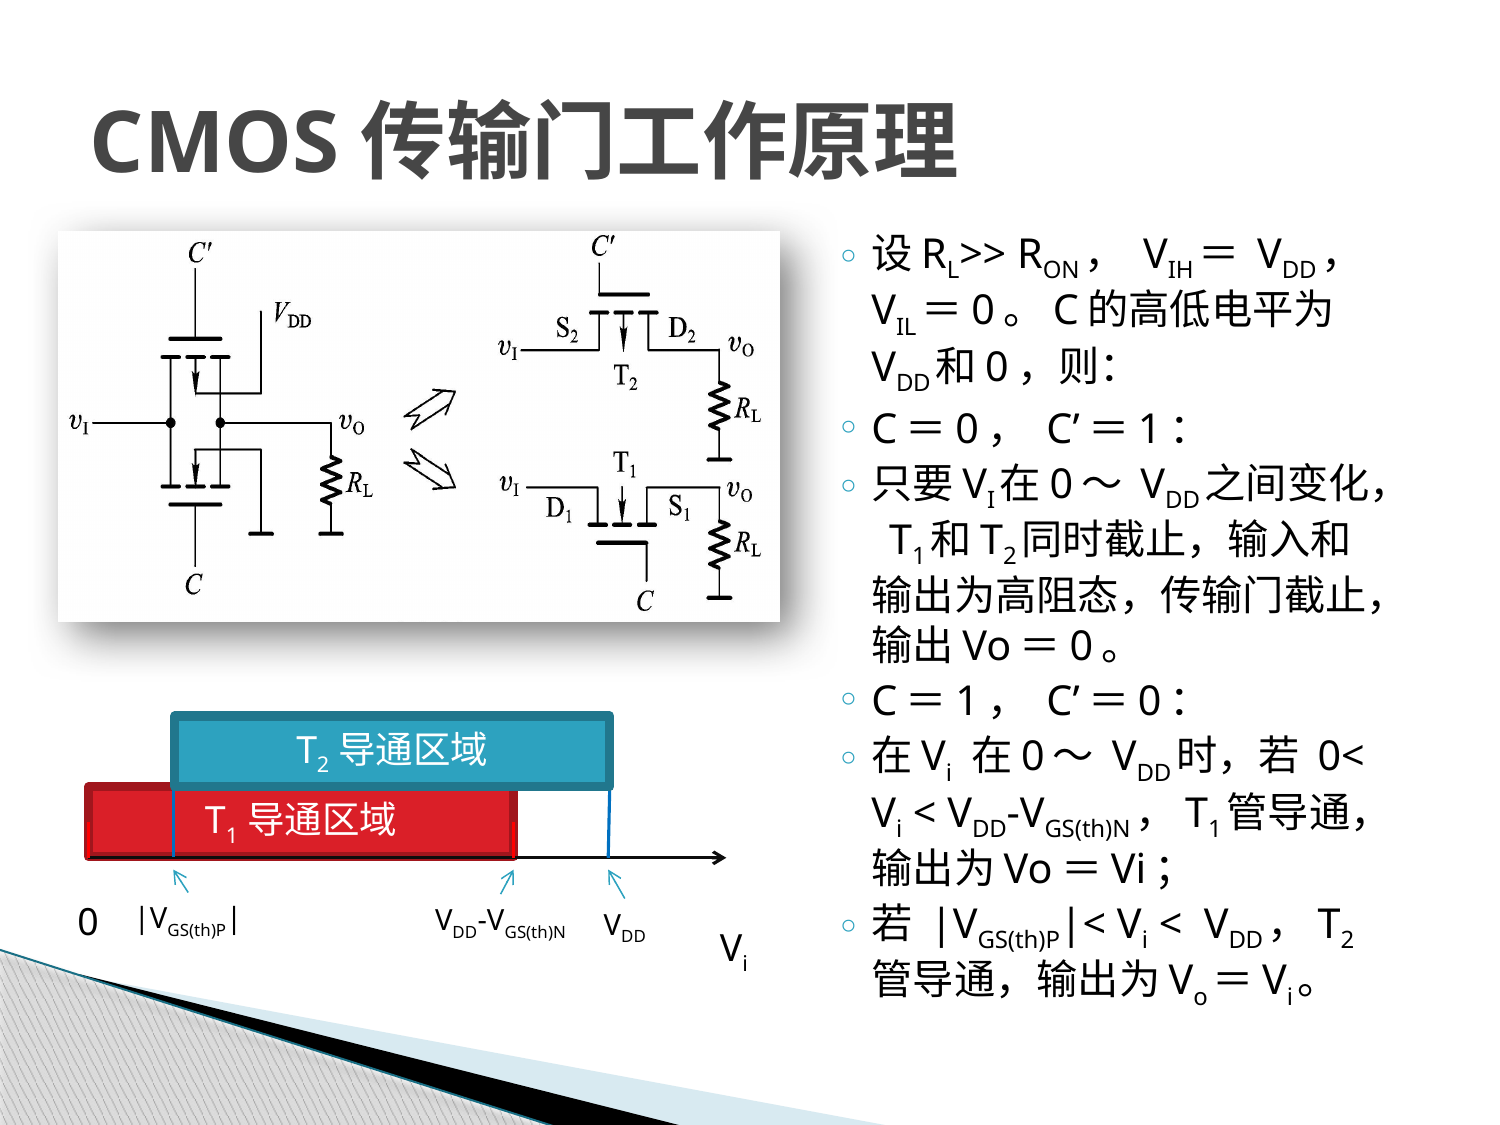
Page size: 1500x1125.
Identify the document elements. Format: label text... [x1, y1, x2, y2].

title CMOS传输门工作原理 [75, 45, 1425, 233]
picture [58, 231, 780, 622]
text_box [500, 869, 514, 895]
text_box 0 [62, 890, 115, 951]
text_box VDD [588, 898, 661, 953]
text_box |VGS(th)P| [119, 892, 258, 947]
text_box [173, 869, 189, 893]
text_box VDD-VGS(th)N [420, 894, 581, 949]
text_box Vi [705, 916, 763, 983]
text_box T2导通区域 [170, 711, 614, 791]
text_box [608, 869, 626, 899]
text_box T1导通区域 [175, 791, 518, 856]
text_box T1导通区域 [84, 782, 172, 856]
list 设RL>> RON， VIH＝ VDD， VIL＝0。C的高低电平为VDD和0，则： C＝0， C’＝1： 只要VI在0～ VDD之间变化， T1和T2同时截止，输入和输出为高阻态，传输门截止，输出Vo＝0。 C＝1， C’＝0： 在Vi 在0～ VDD时，若 0< Vi < VDD-VGS(th)N，T1管导通，输出为Vo＝Vi； 若 |VGS(th)P|< Vi < VDD，T2管导通，输出为Vo＝Vi。 [761, 233, 1388, 1035]
